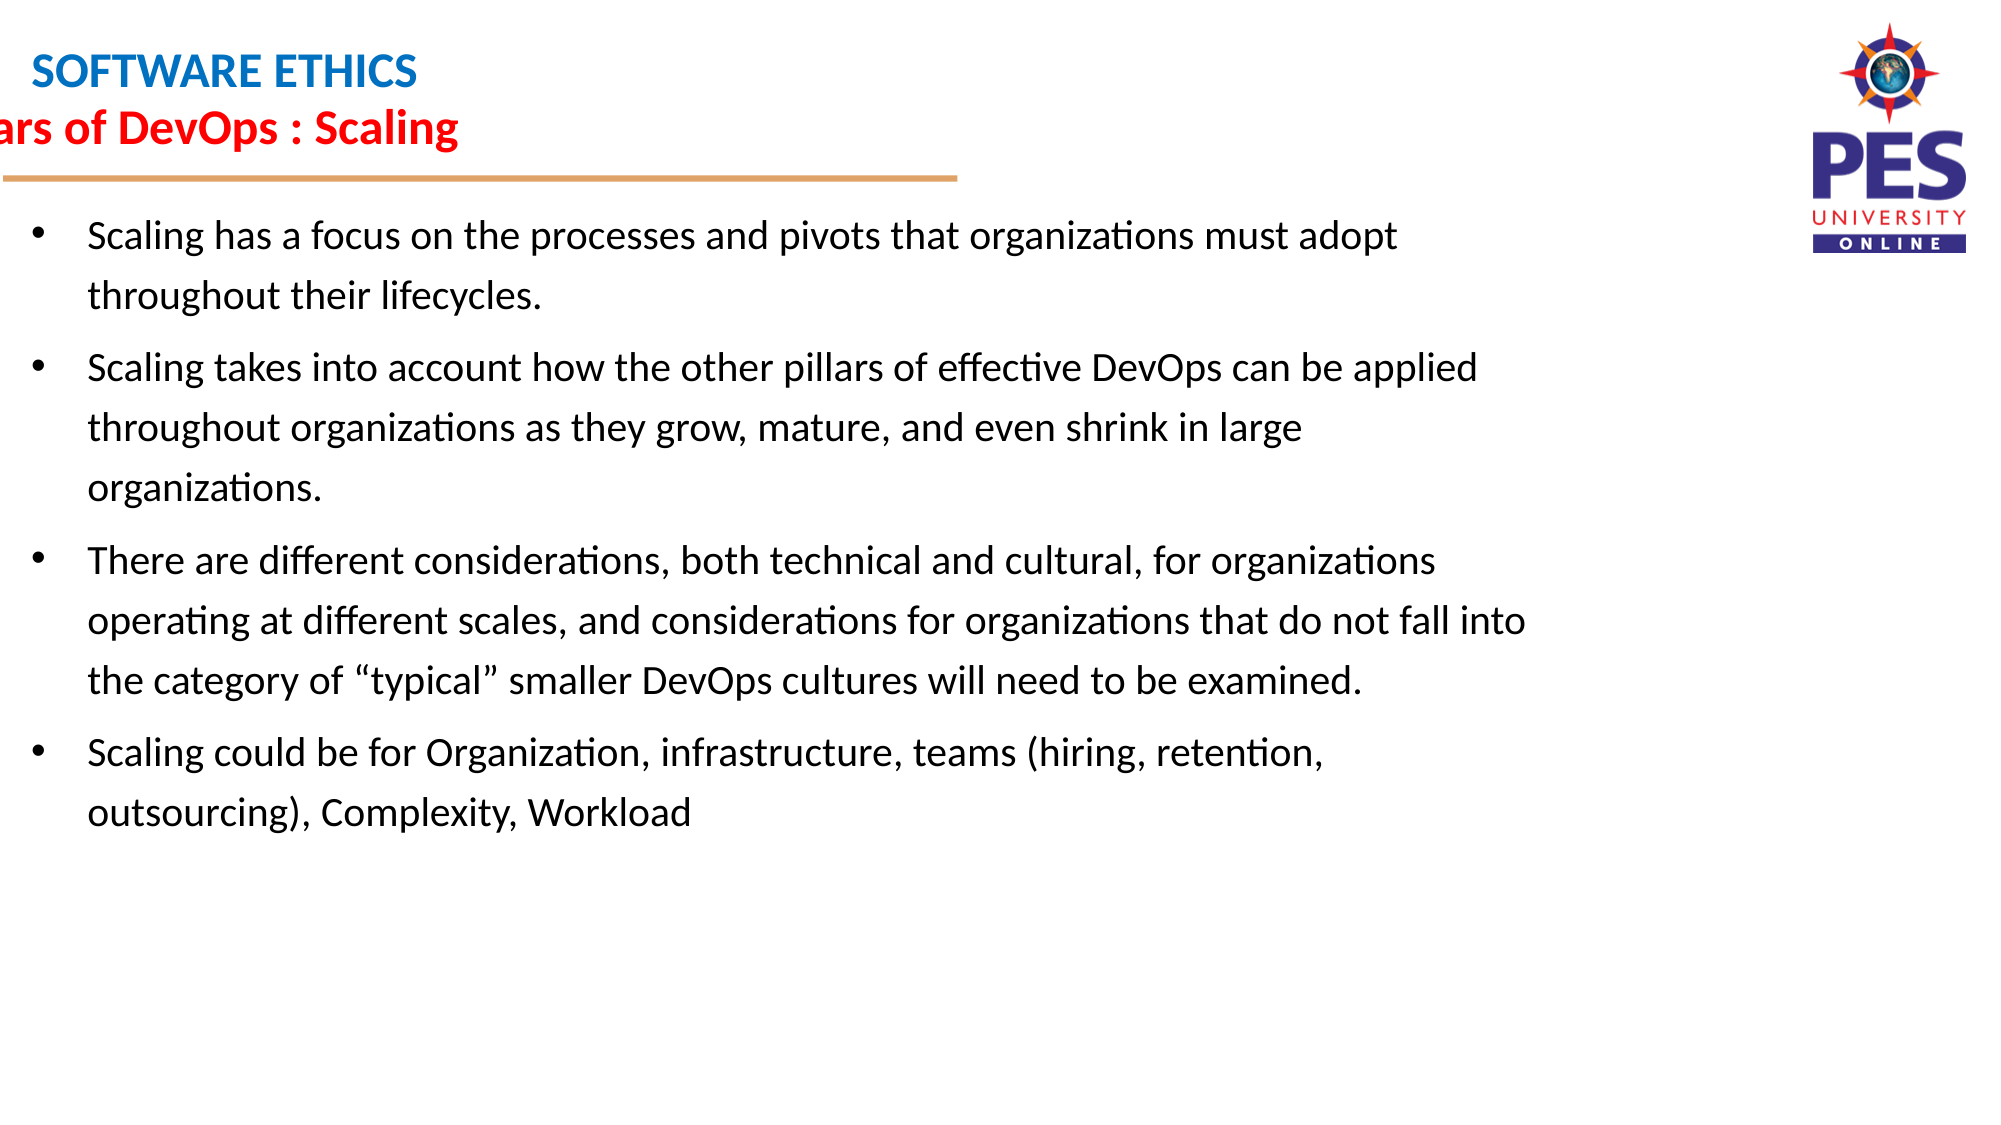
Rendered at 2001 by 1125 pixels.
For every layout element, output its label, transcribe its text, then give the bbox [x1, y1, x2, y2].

picture [1813, 22, 1966, 253]
text_box Pillars of DevOps : Scaling [0, 87, 687, 163]
text_box Scaling has a focus on the processes and pivots that organizations must adopt throughout their lifecycles. Scaling takes into account how the other pillars of effective DevOps can be applied throughout organizations as they grow, mature, and even shrink in large organizations. There are different considerations, both technical and cultural, for organizations operating at different scales, and considerations for organizations that do not fall into the category of “typical” smaller DevOps cultures will need to be examined. Scaling could be for Organization, infrastructure, teams (hiring, retention, outsourcing), Complexity, Workload [16, 190, 1552, 902]
